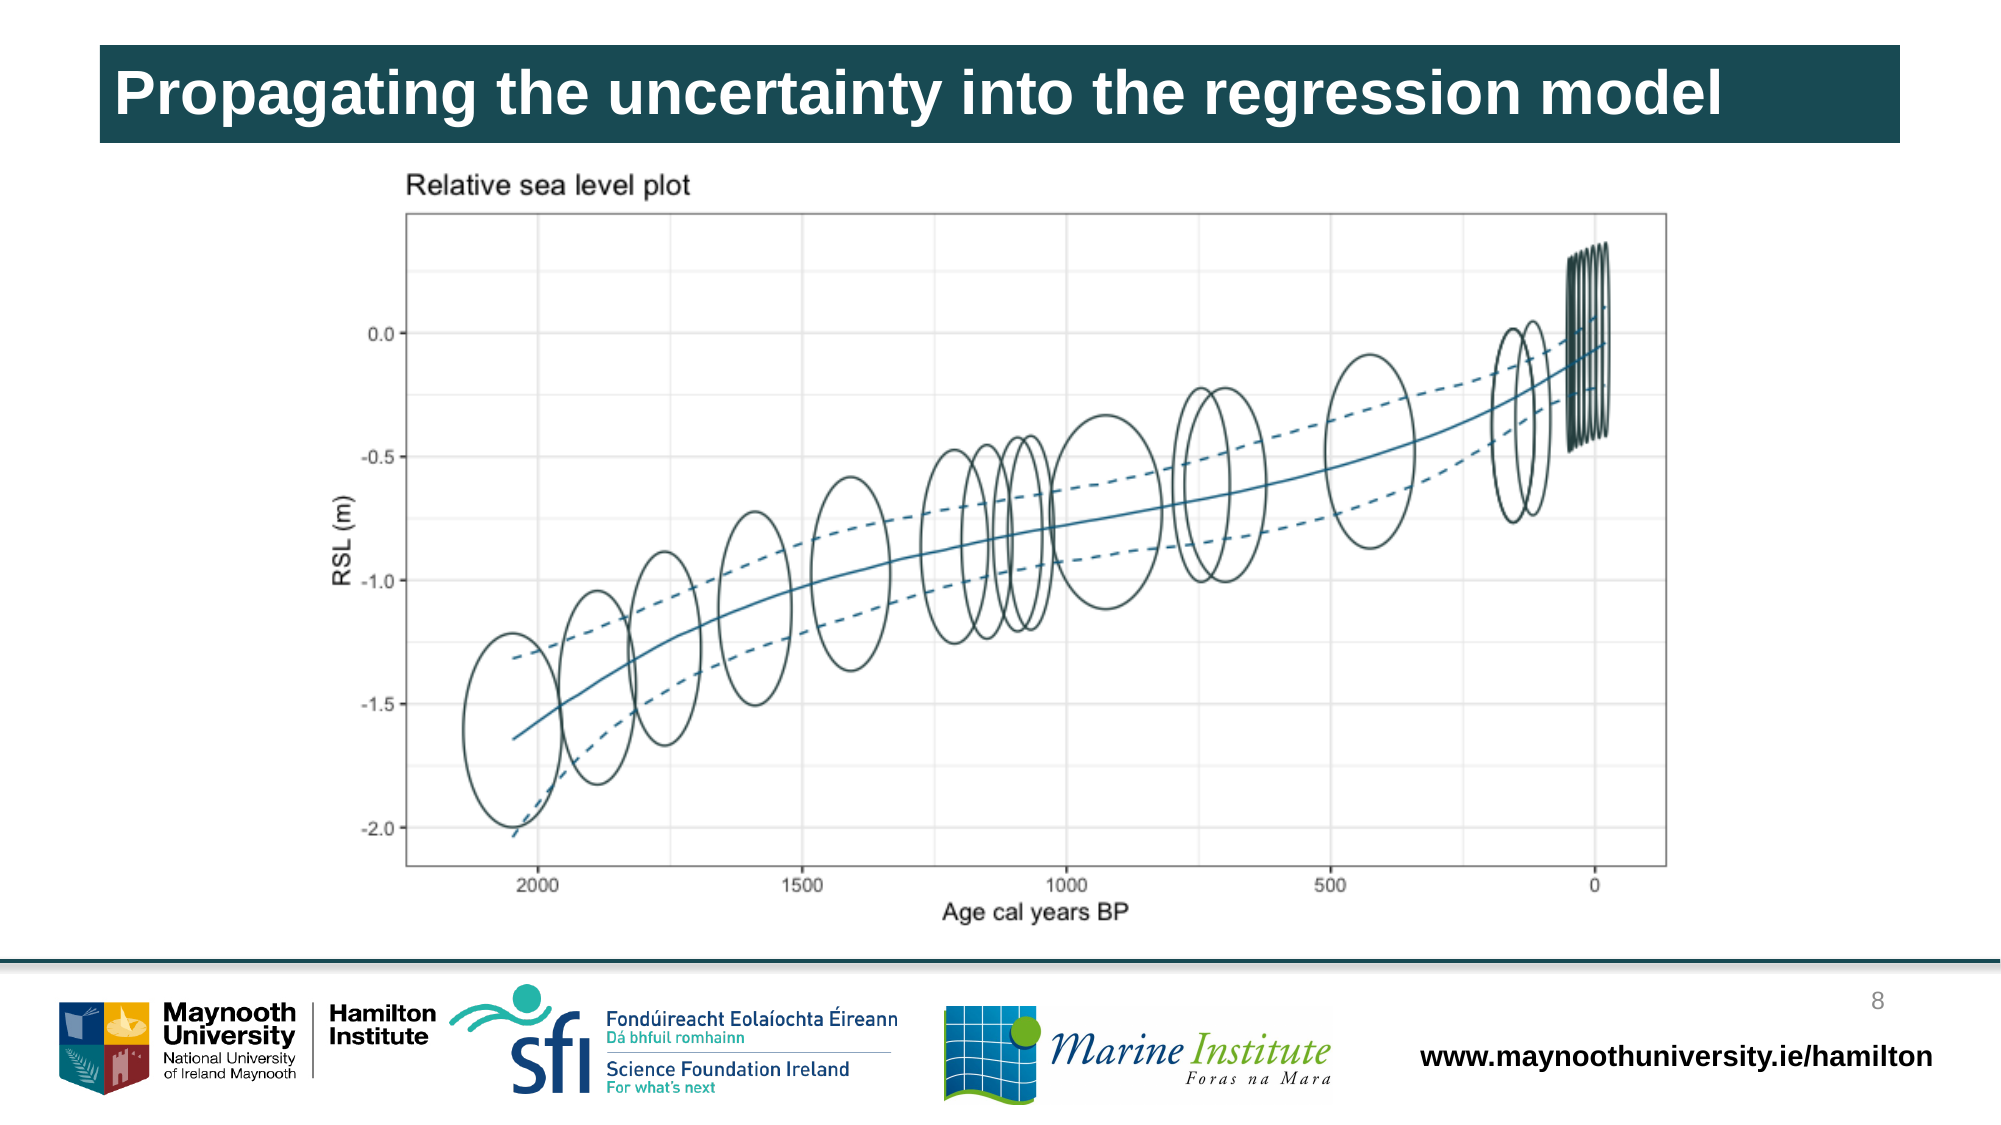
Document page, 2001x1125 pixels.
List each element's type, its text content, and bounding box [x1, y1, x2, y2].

picture [13, 963, 897, 1121]
picture [944, 1006, 1333, 1105]
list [321, 162, 1679, 938]
title Propagating the uncertainty into the regression model [99, 45, 1900, 143]
slide_number 8 [1433, 969, 1900, 1030]
